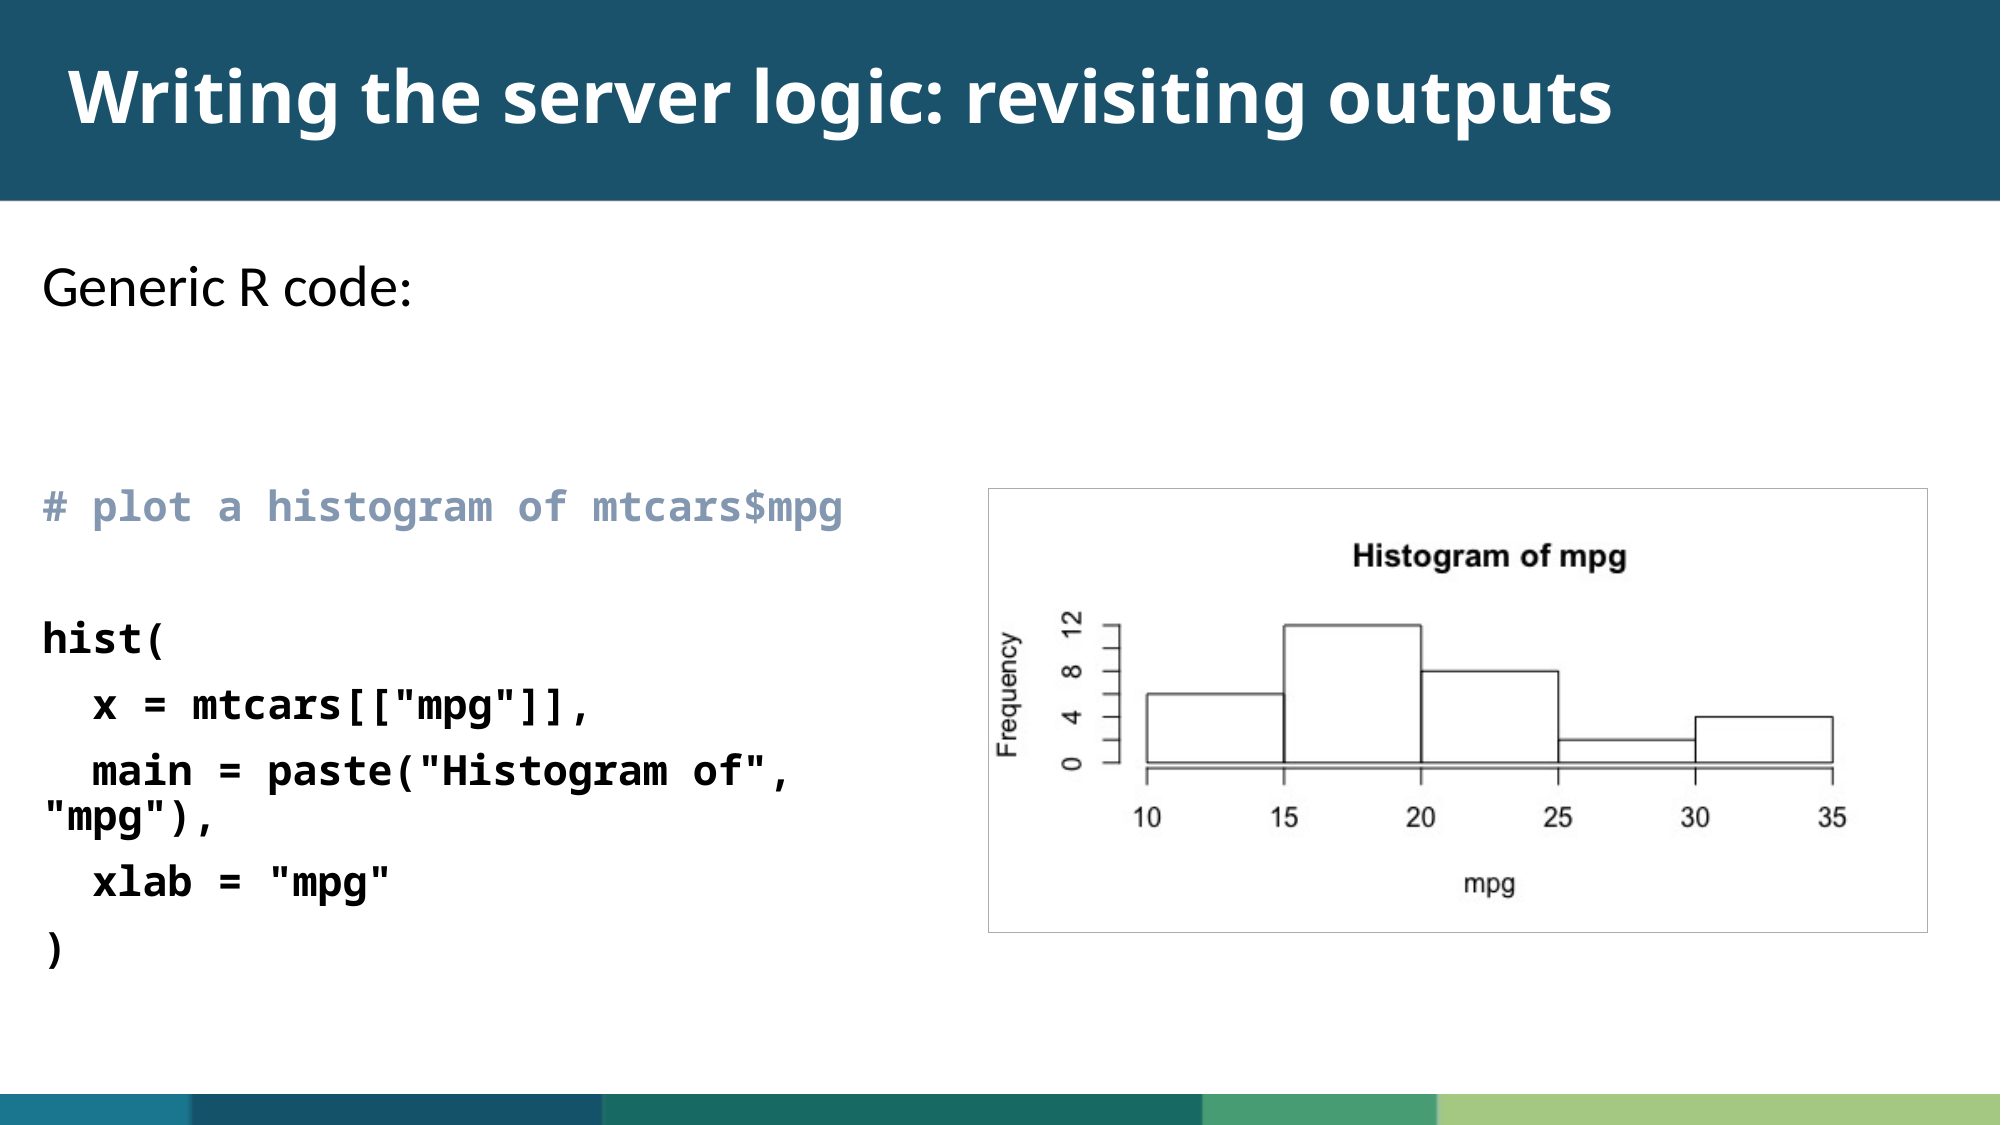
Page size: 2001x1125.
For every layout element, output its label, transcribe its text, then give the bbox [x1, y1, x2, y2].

picture [0, 1094, 2000, 1125]
list # plot a histogram of mtcars$mpg hist( x = mtcars[["mpg"]], main = paste("Histogram of", "mpg"), xlab = "mpg" ) [27, 407, 935, 1014]
picture [0, 0, 2000, 203]
text_box Generic R code: [27, 240, 485, 326]
picture [988, 488, 1928, 933]
